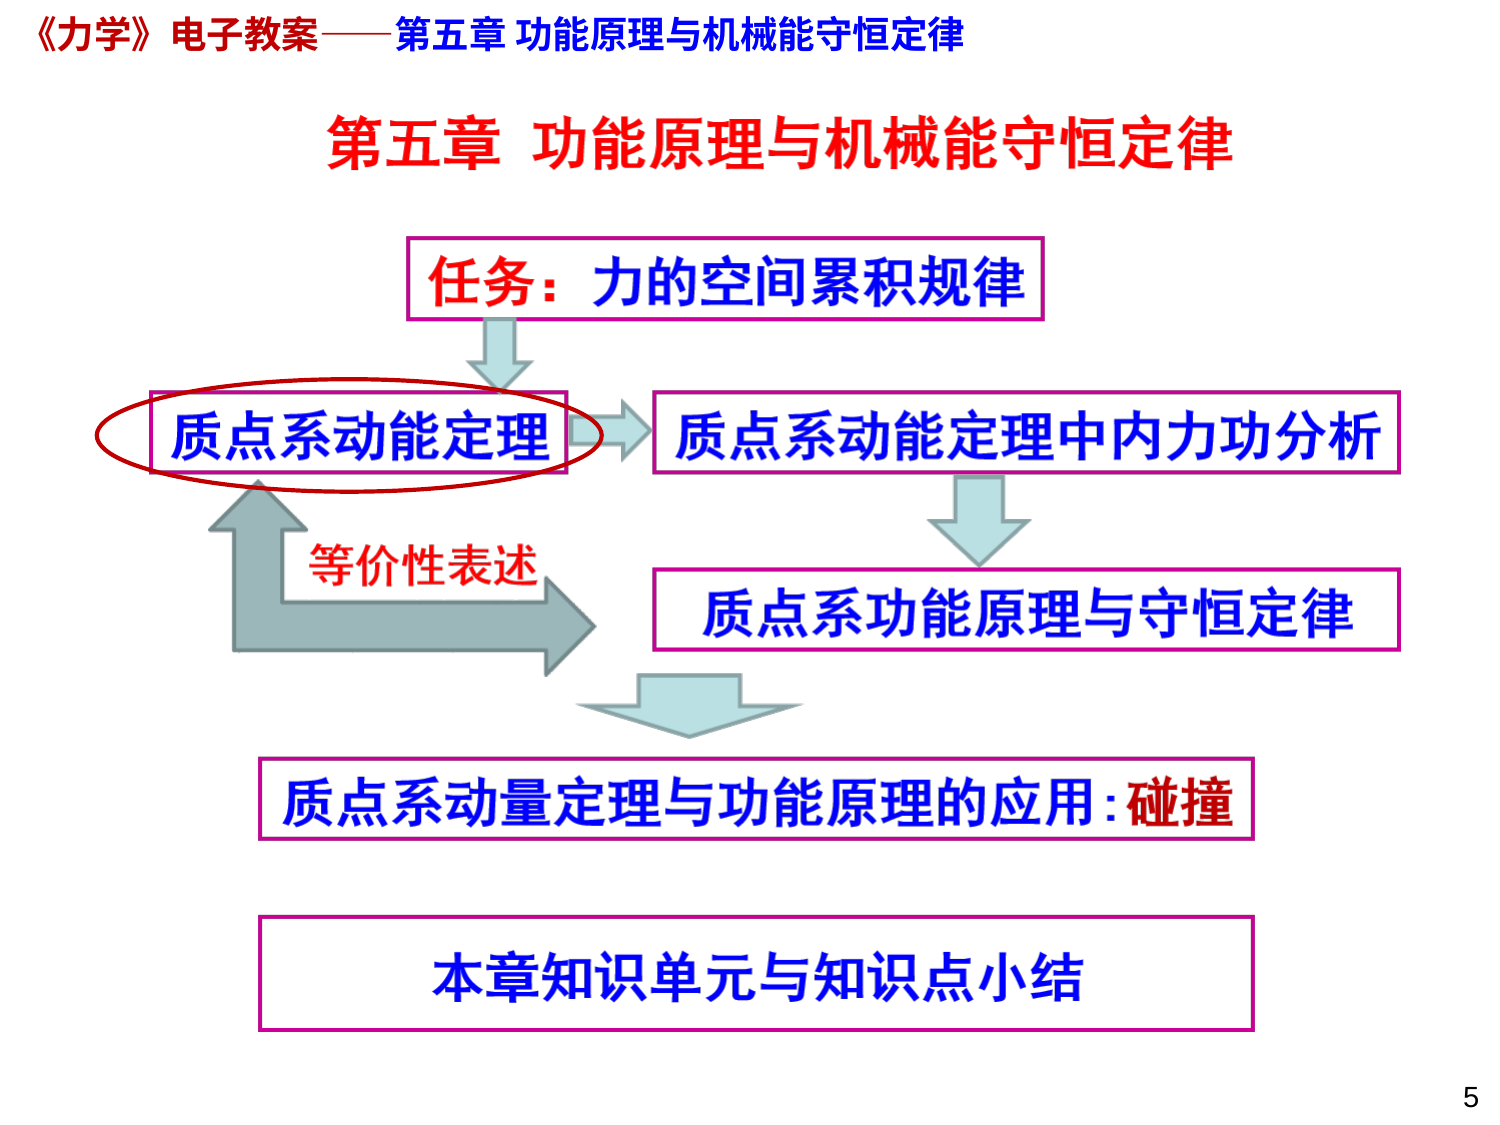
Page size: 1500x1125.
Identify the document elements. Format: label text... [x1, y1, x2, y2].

picture [135, 85, 1414, 1040]
text_box [94, 405, 130, 466]
slide_number 5 [1143, 1070, 1495, 1114]
